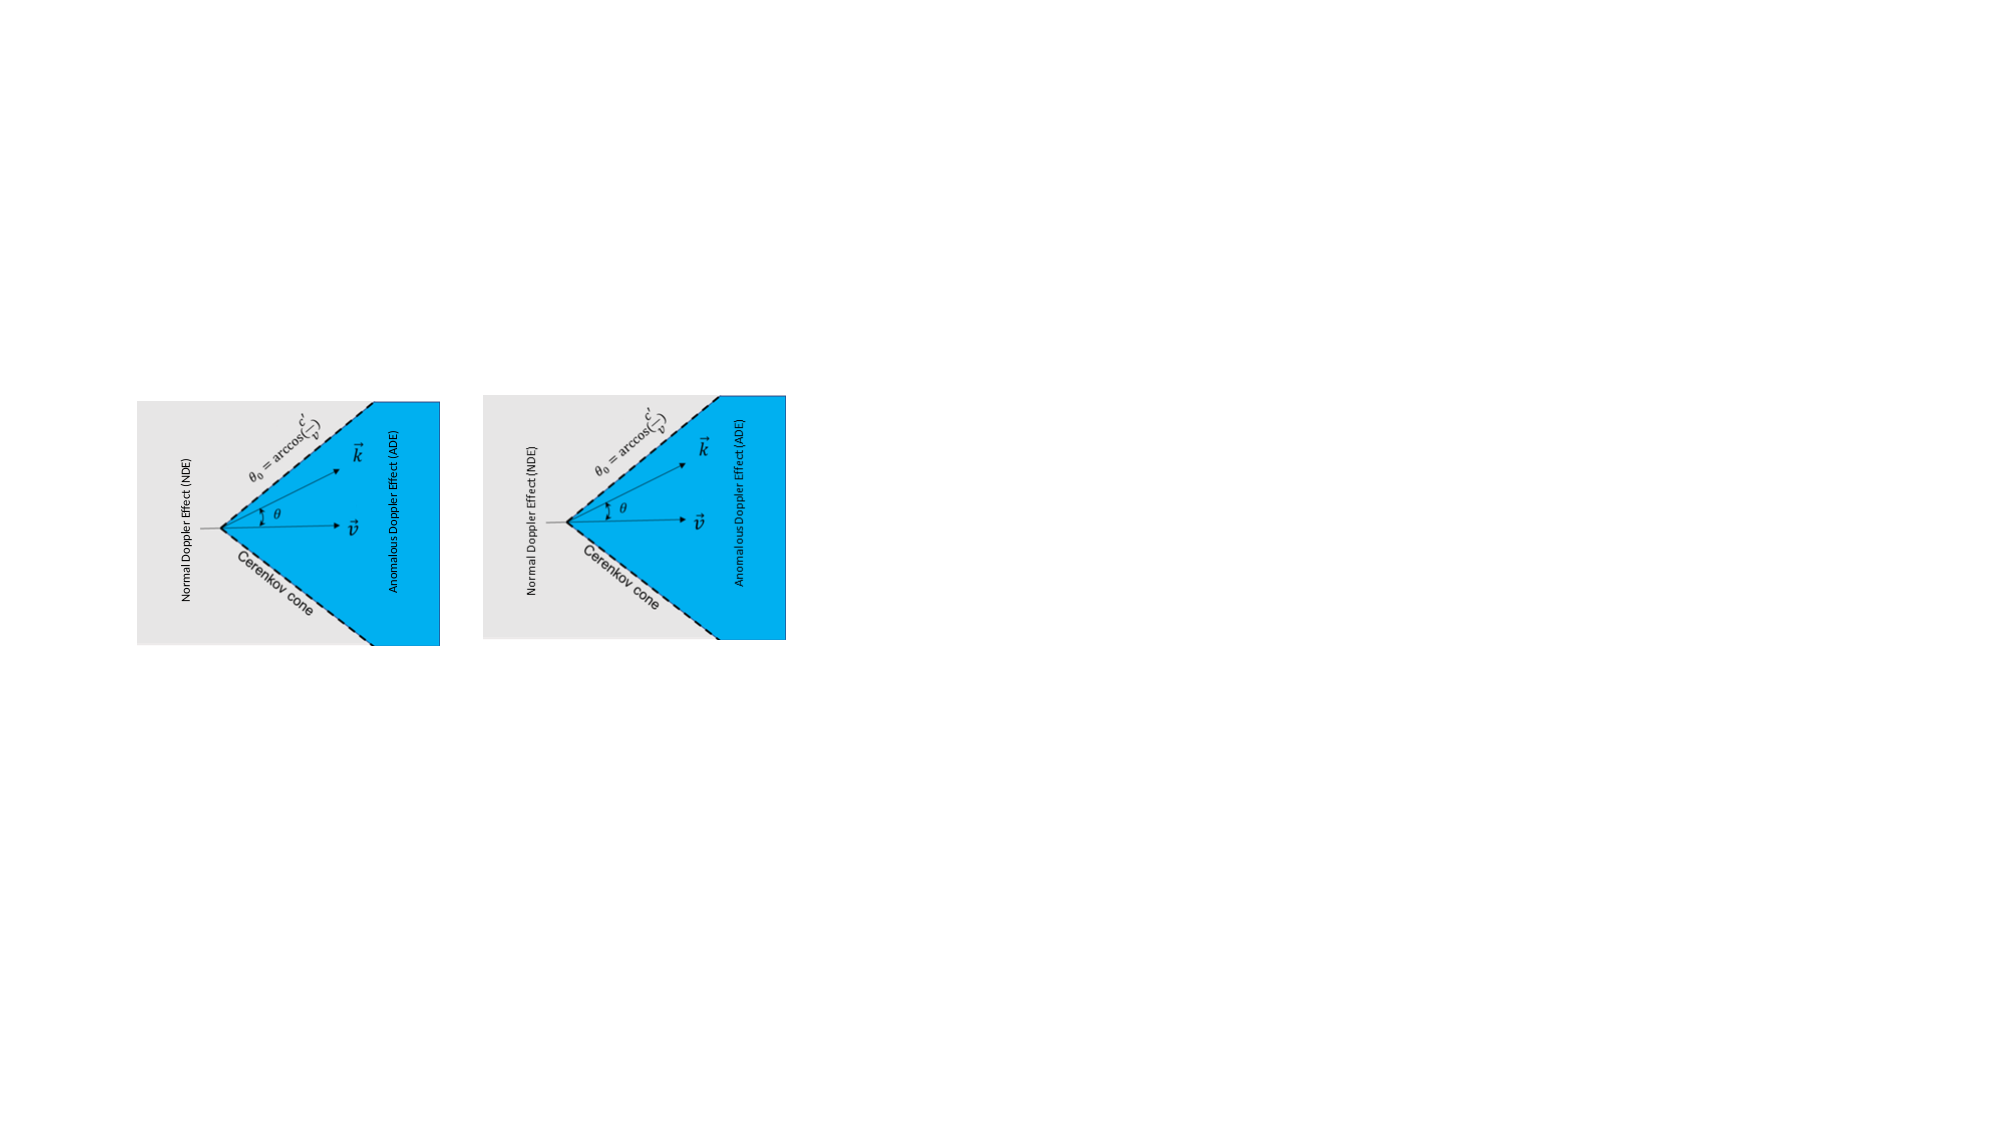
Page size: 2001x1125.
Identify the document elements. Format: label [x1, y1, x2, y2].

text_box [137, 401, 440, 646]
picture [483, 395, 786, 640]
